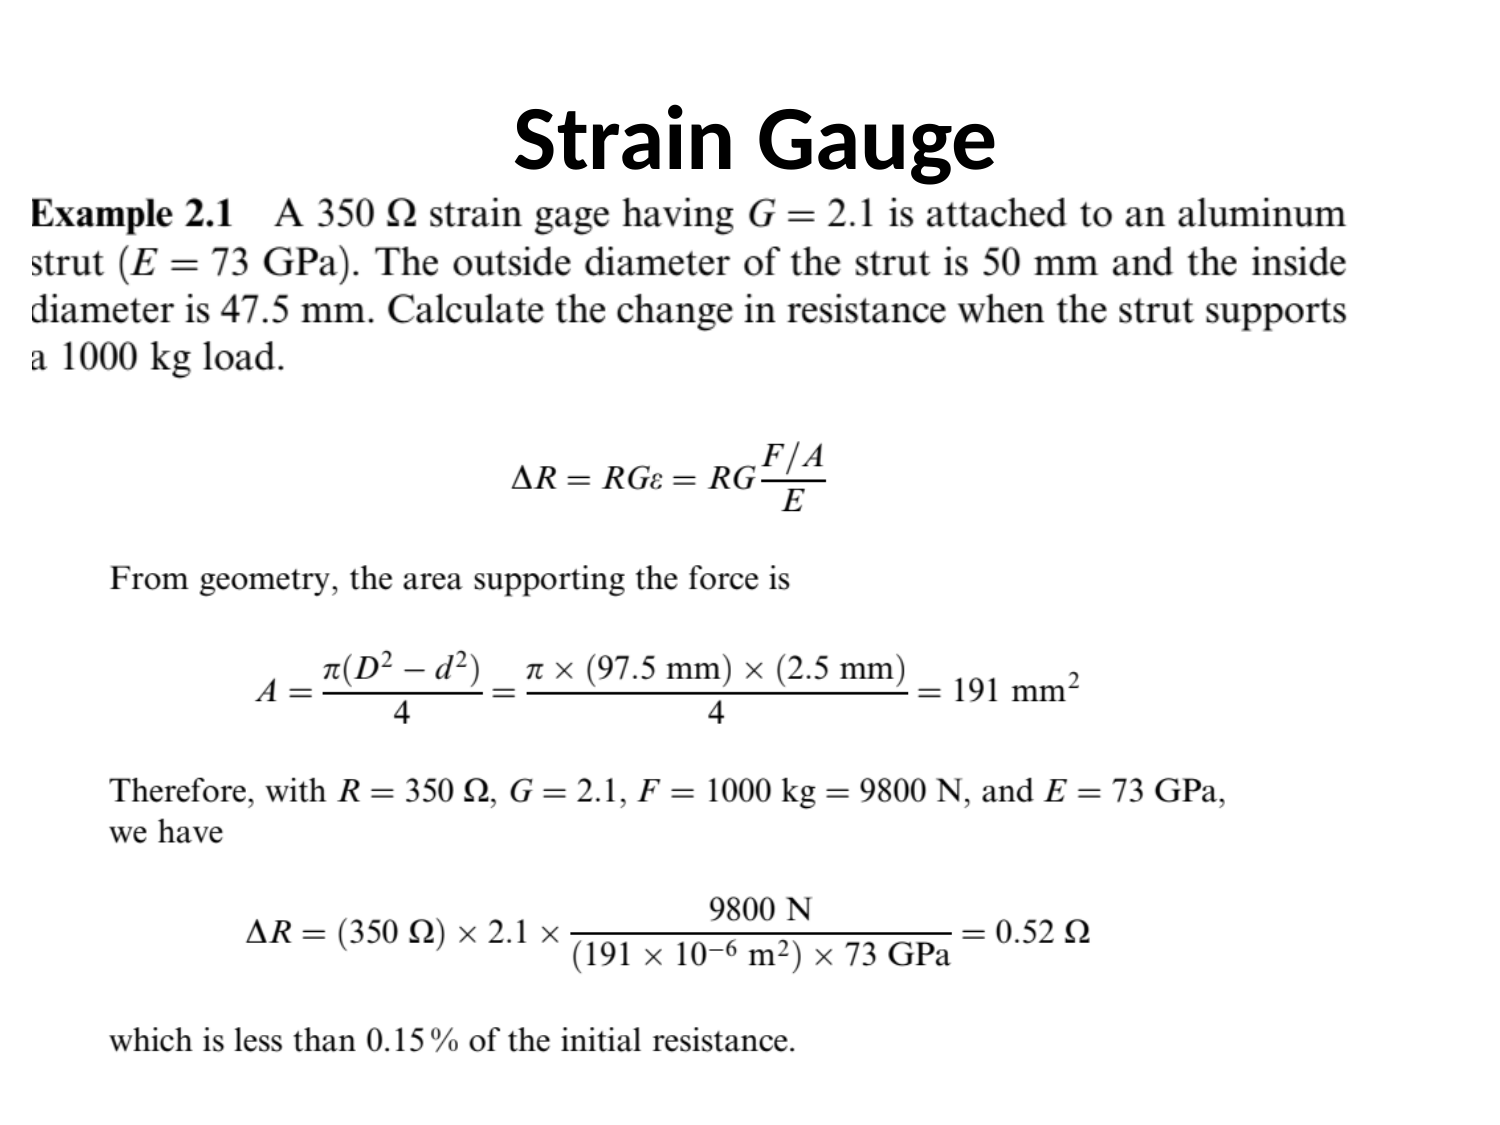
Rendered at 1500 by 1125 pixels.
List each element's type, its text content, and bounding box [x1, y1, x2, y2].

picture [31, 187, 1366, 384]
text_box Strain Gauge [511, 75, 1013, 186]
picture [86, 411, 1315, 1068]
